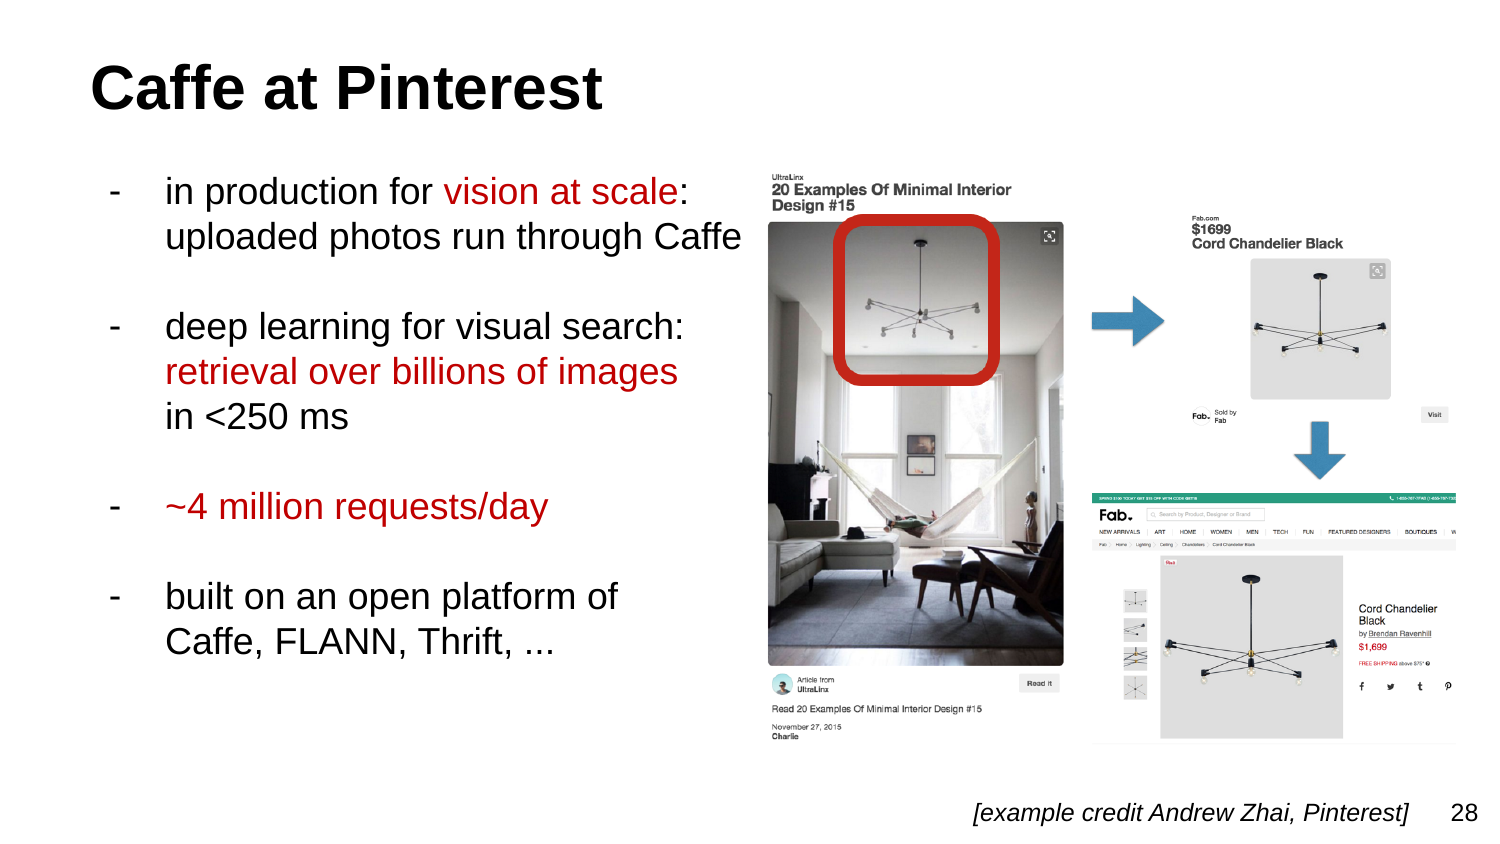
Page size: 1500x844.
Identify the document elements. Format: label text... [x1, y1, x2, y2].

text_box [example credit Andrew Zhai, Pinterest] [909, 784, 1426, 839]
slide_number ‹#› [1403, 779, 1494, 844]
text_box in production for vision at scale: uploaded photos run through Caffe deep learning for visual search: retrieval over billions of images in <250 ms ~4 million requests/day built on an open platform of Caffe, FLANN, Thrift, ... [74, 152, 784, 563]
picture [1090, 293, 1167, 349]
picture [758, 169, 1075, 747]
picture [1182, 211, 1457, 481]
picture [1092, 493, 1457, 747]
title Caffe at Pinterest [75, 0, 1425, 137]
